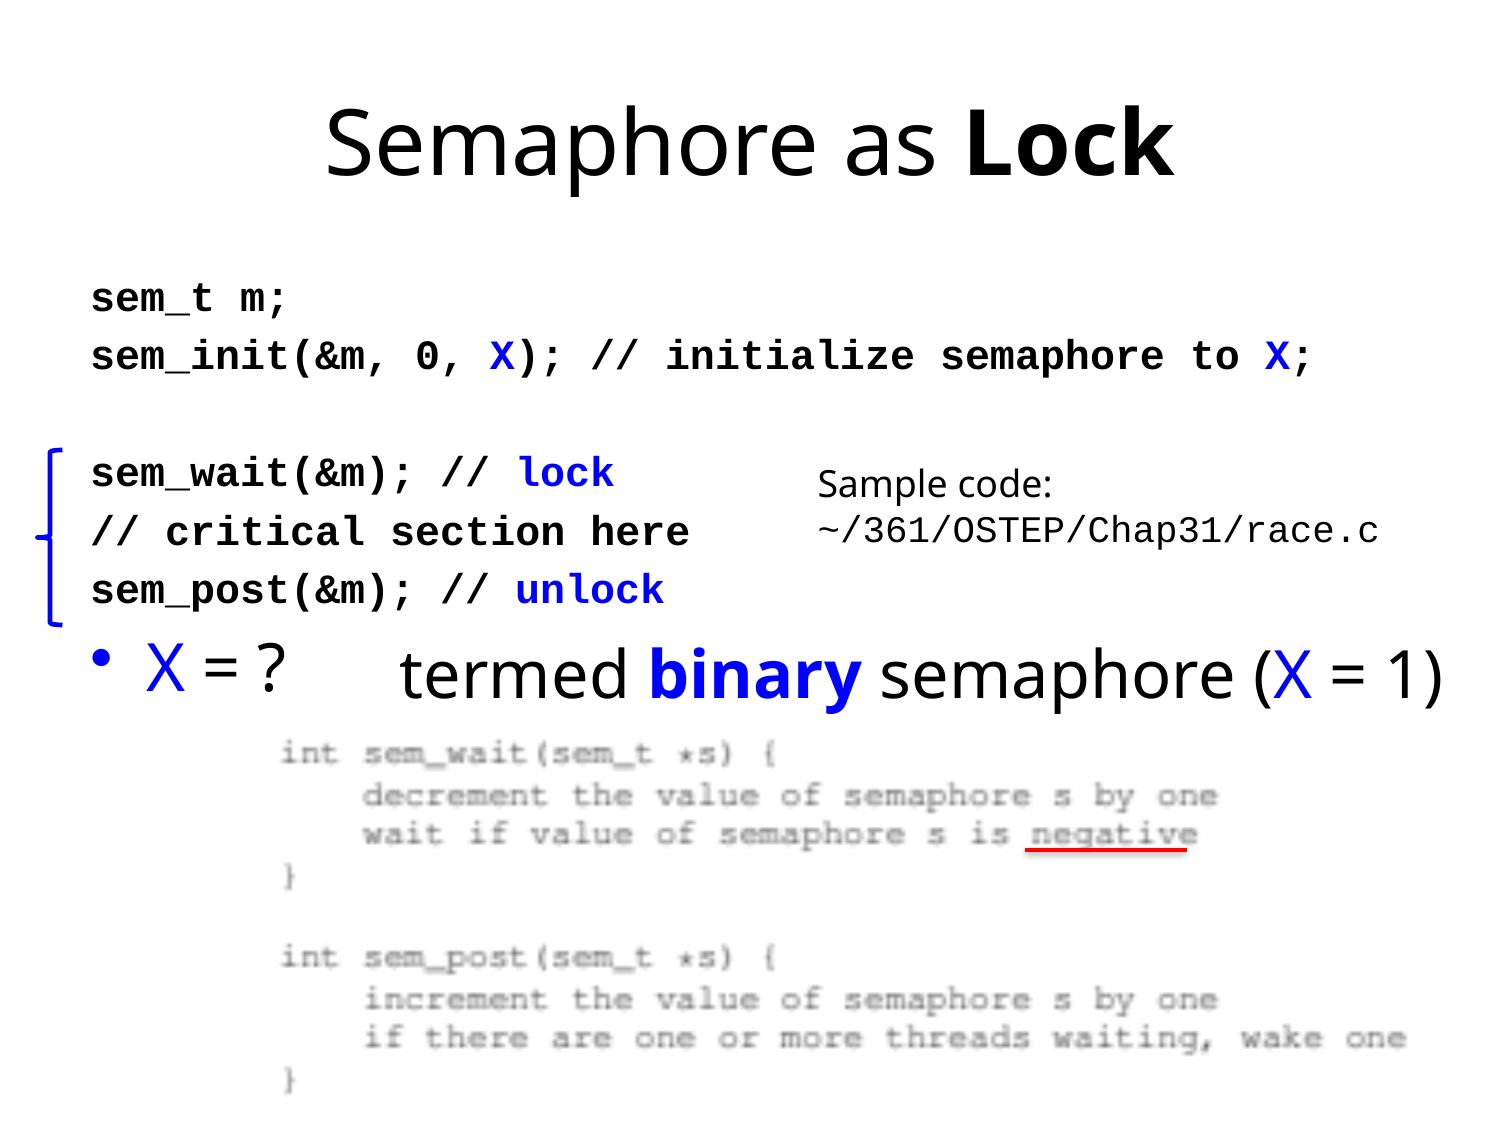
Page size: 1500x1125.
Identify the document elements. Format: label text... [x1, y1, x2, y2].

list sem_t m; sem_init(&m, 0, X); // initialize semaphore to X; sem_wait(&m); // lock // critical section here sem_post(&m); // unlock X = ? [75, 262, 1463, 1005]
picture [263, 722, 1427, 1111]
text_box Sample code: ~/361/OSTEP/Chap31/race.c [802, 453, 1410, 603]
title Semaphore as Lock [75, 45, 1425, 233]
text_box [36, 449, 63, 626]
text_box termed binary semaphore (X = 1) [384, 624, 1459, 720]
